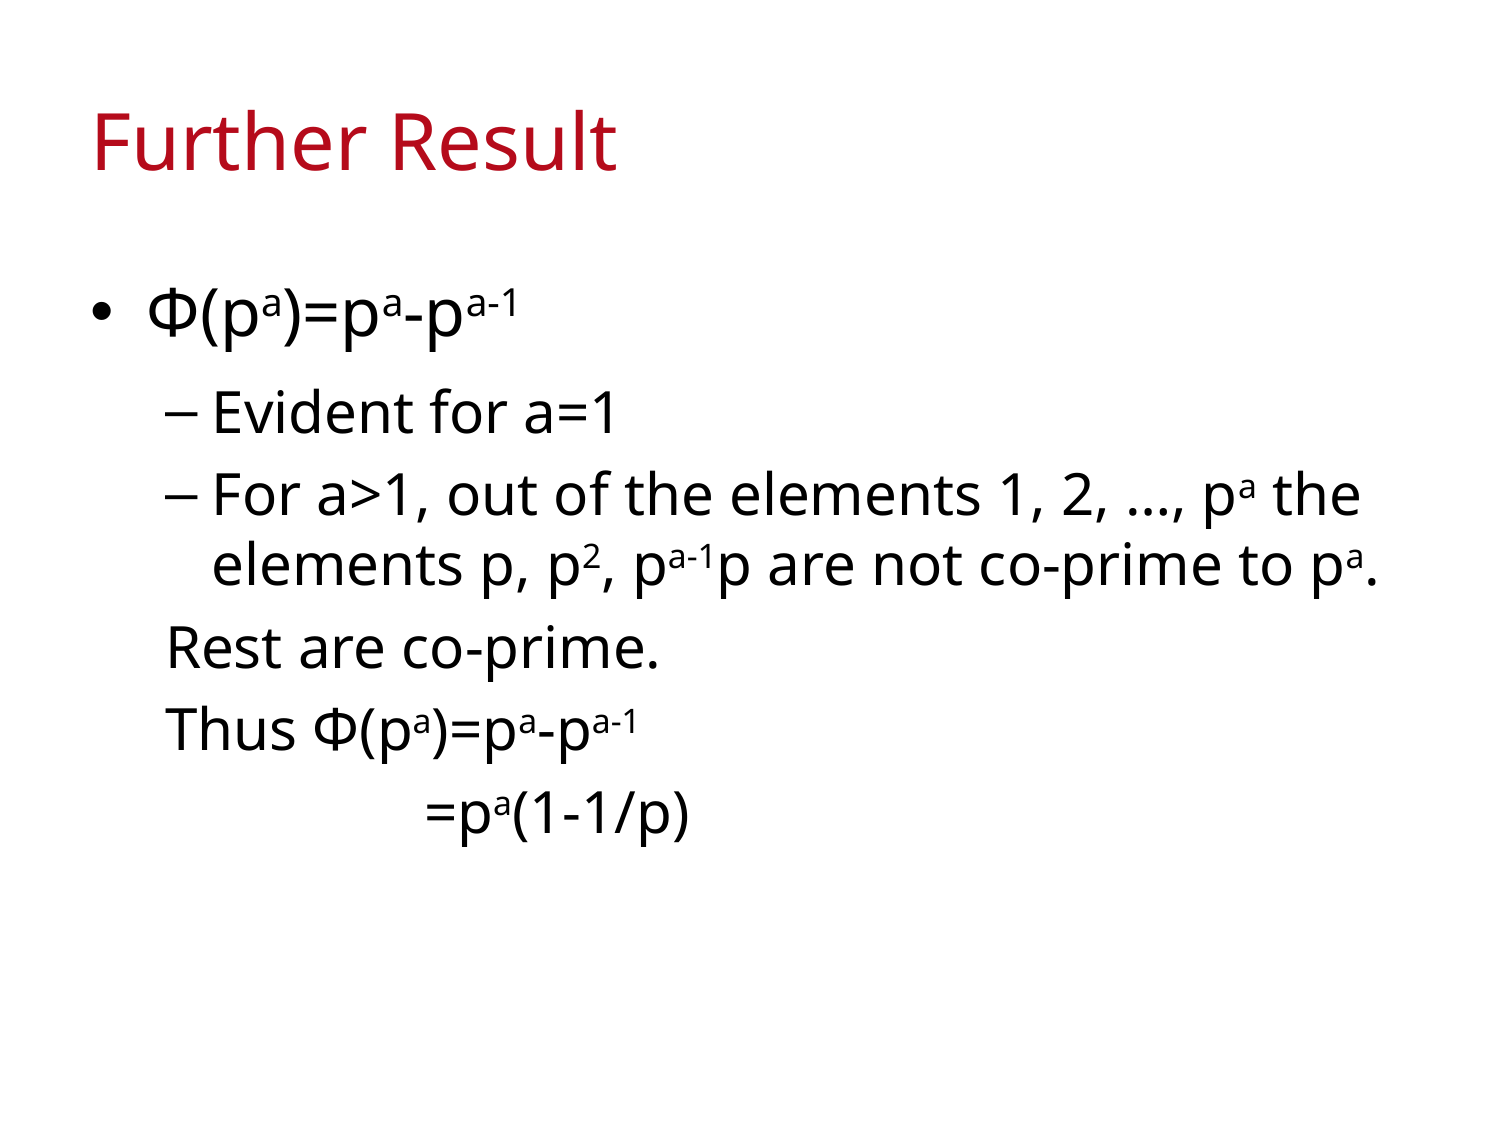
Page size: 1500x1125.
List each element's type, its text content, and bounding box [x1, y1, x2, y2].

title Further Result [75, 45, 1425, 233]
list Φ(pa)=pa-pa-1 Evident for a=1 For a>1, out of the elements 1, 2, …, pa the elements p, p2, pa-1p are not co-prime to pa. Rest are co-prime. Thus Φ(pa)=pa-pa-1 =pa(1-1/p) [75, 262, 1425, 1005]
